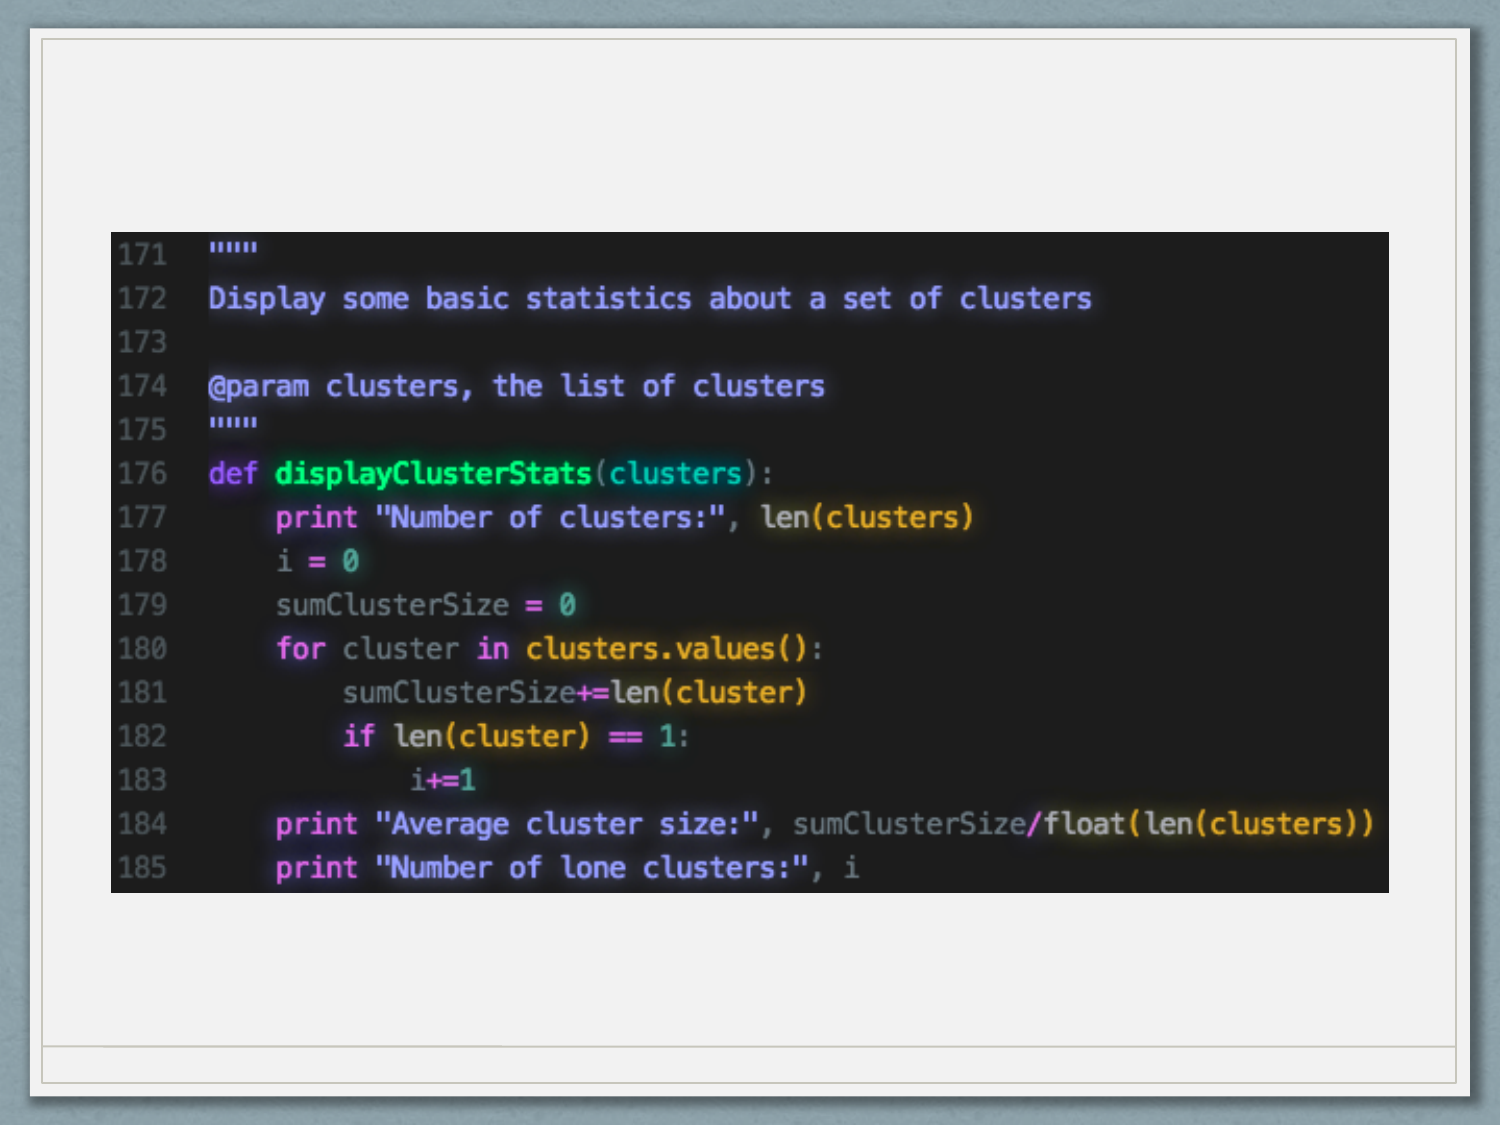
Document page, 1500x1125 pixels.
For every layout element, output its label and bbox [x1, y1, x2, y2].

picture [110, 231, 1389, 894]
